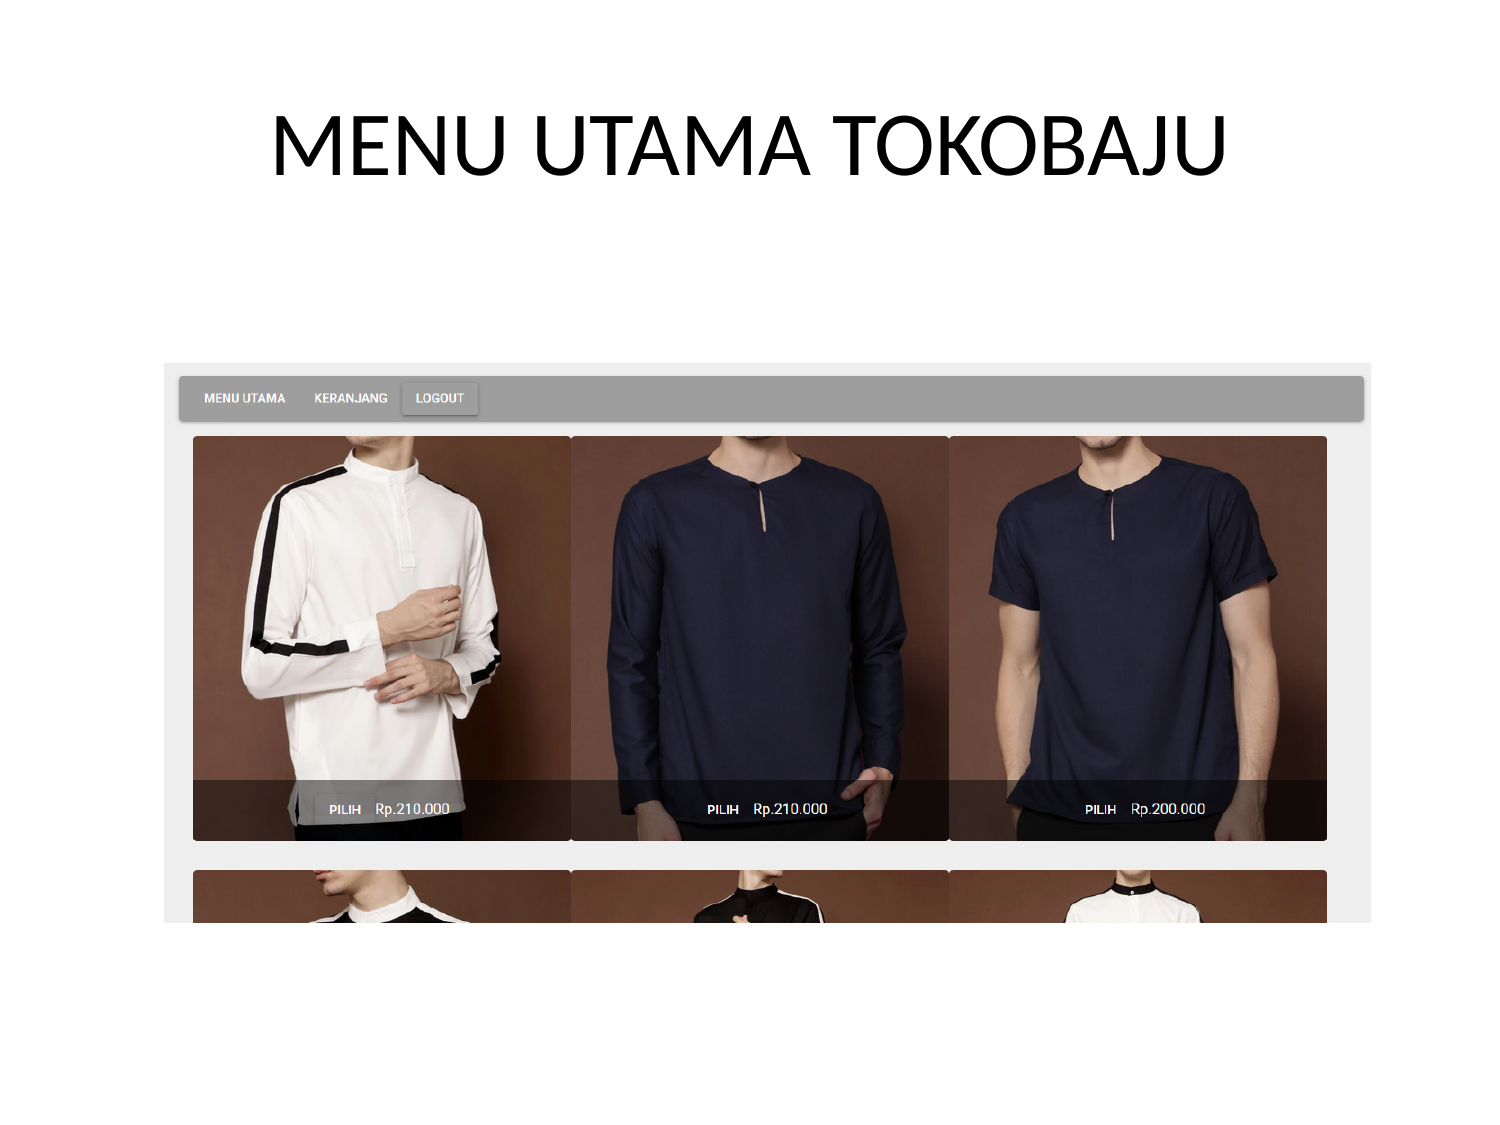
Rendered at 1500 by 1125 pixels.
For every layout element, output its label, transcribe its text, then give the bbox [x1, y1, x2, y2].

picture [163, 363, 1372, 924]
title MENU UTAMA TOKOBAJU [75, 45, 1425, 233]
